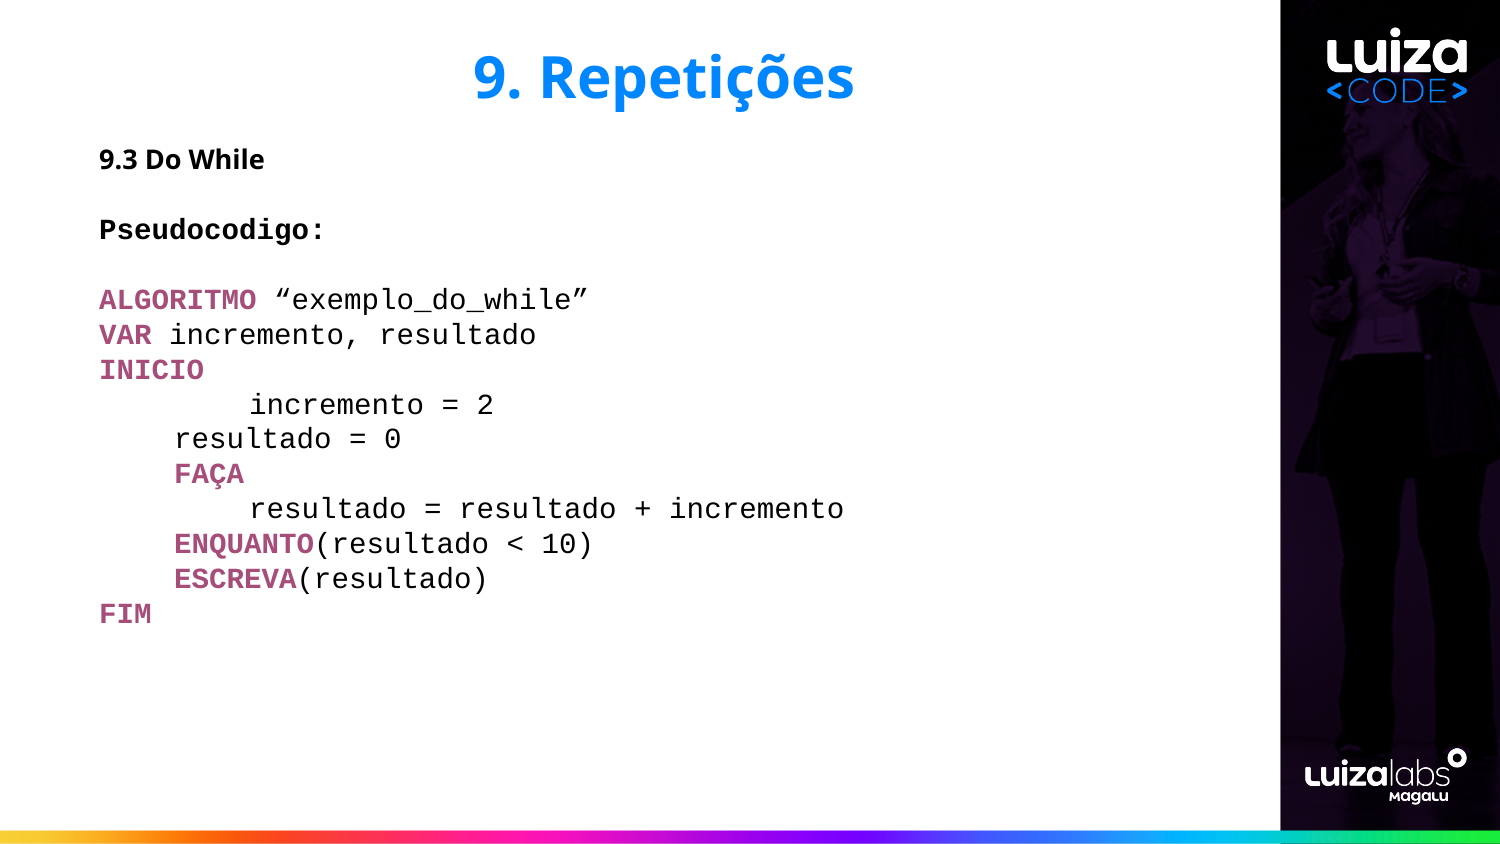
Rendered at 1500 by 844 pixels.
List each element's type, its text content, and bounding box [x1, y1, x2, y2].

picture [0, 830, 1156, 844]
list 9. Repetições [131, 14, 1197, 116]
picture [1233, 0, 1500, 844]
text_box 9.3 Do While Pseudocodigo: ALGORITMO “exemplo_do_while” VAR incremento, resultado INICIO incremento = 2 resultado = 0 FAÇA resultado = resultado + incremento ENQUANTO(resultado < 10) ESCREVA(resultado) FIM [84, 127, 1211, 645]
